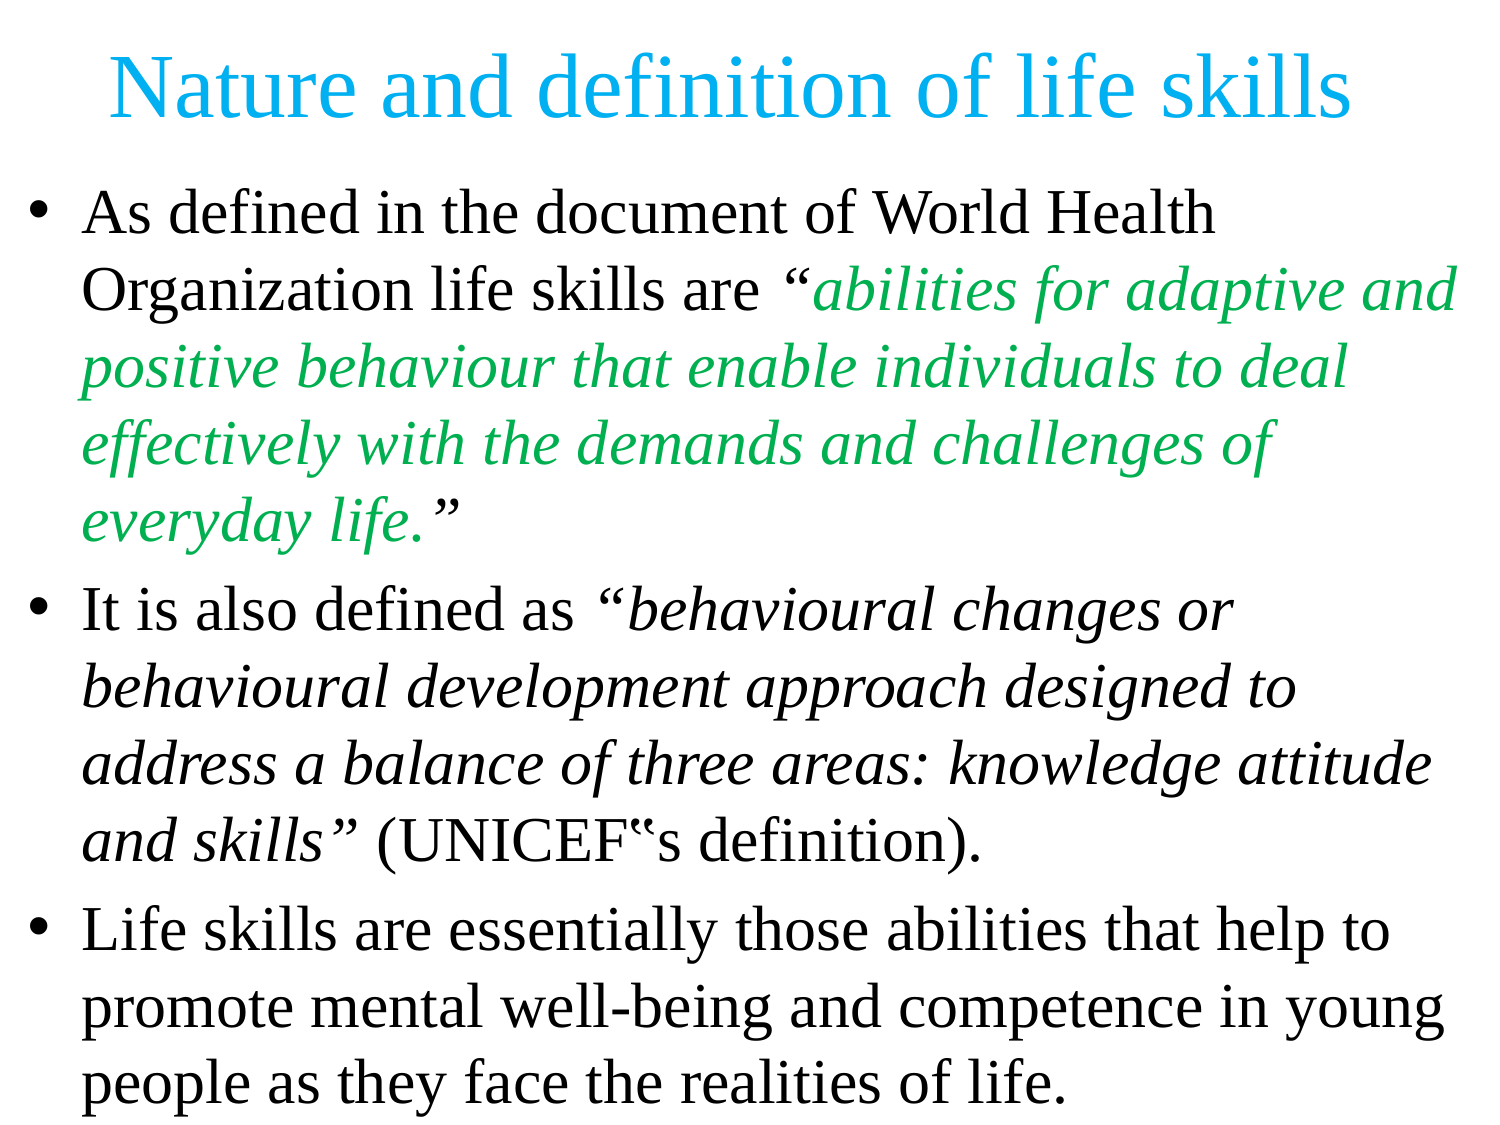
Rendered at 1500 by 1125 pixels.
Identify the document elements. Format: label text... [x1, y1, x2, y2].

list As defined in the document of World Health Organization life skills are “abilities for adaptive and positive behaviour that enable individuals to deal effectively with the demands and challenges of everyday life.” It is also defined as “behavioural changes or behavioural development approach designed to address a balance of three areas: knowledge attitude and skills” (UNICEF‟s definition). Life skills are essentially those abilities that help to promote mental well-being and competence in young people as they face the realities of life. [12, 162, 1475, 1125]
title Nature and definition of life skills [12, 12, 1475, 150]
